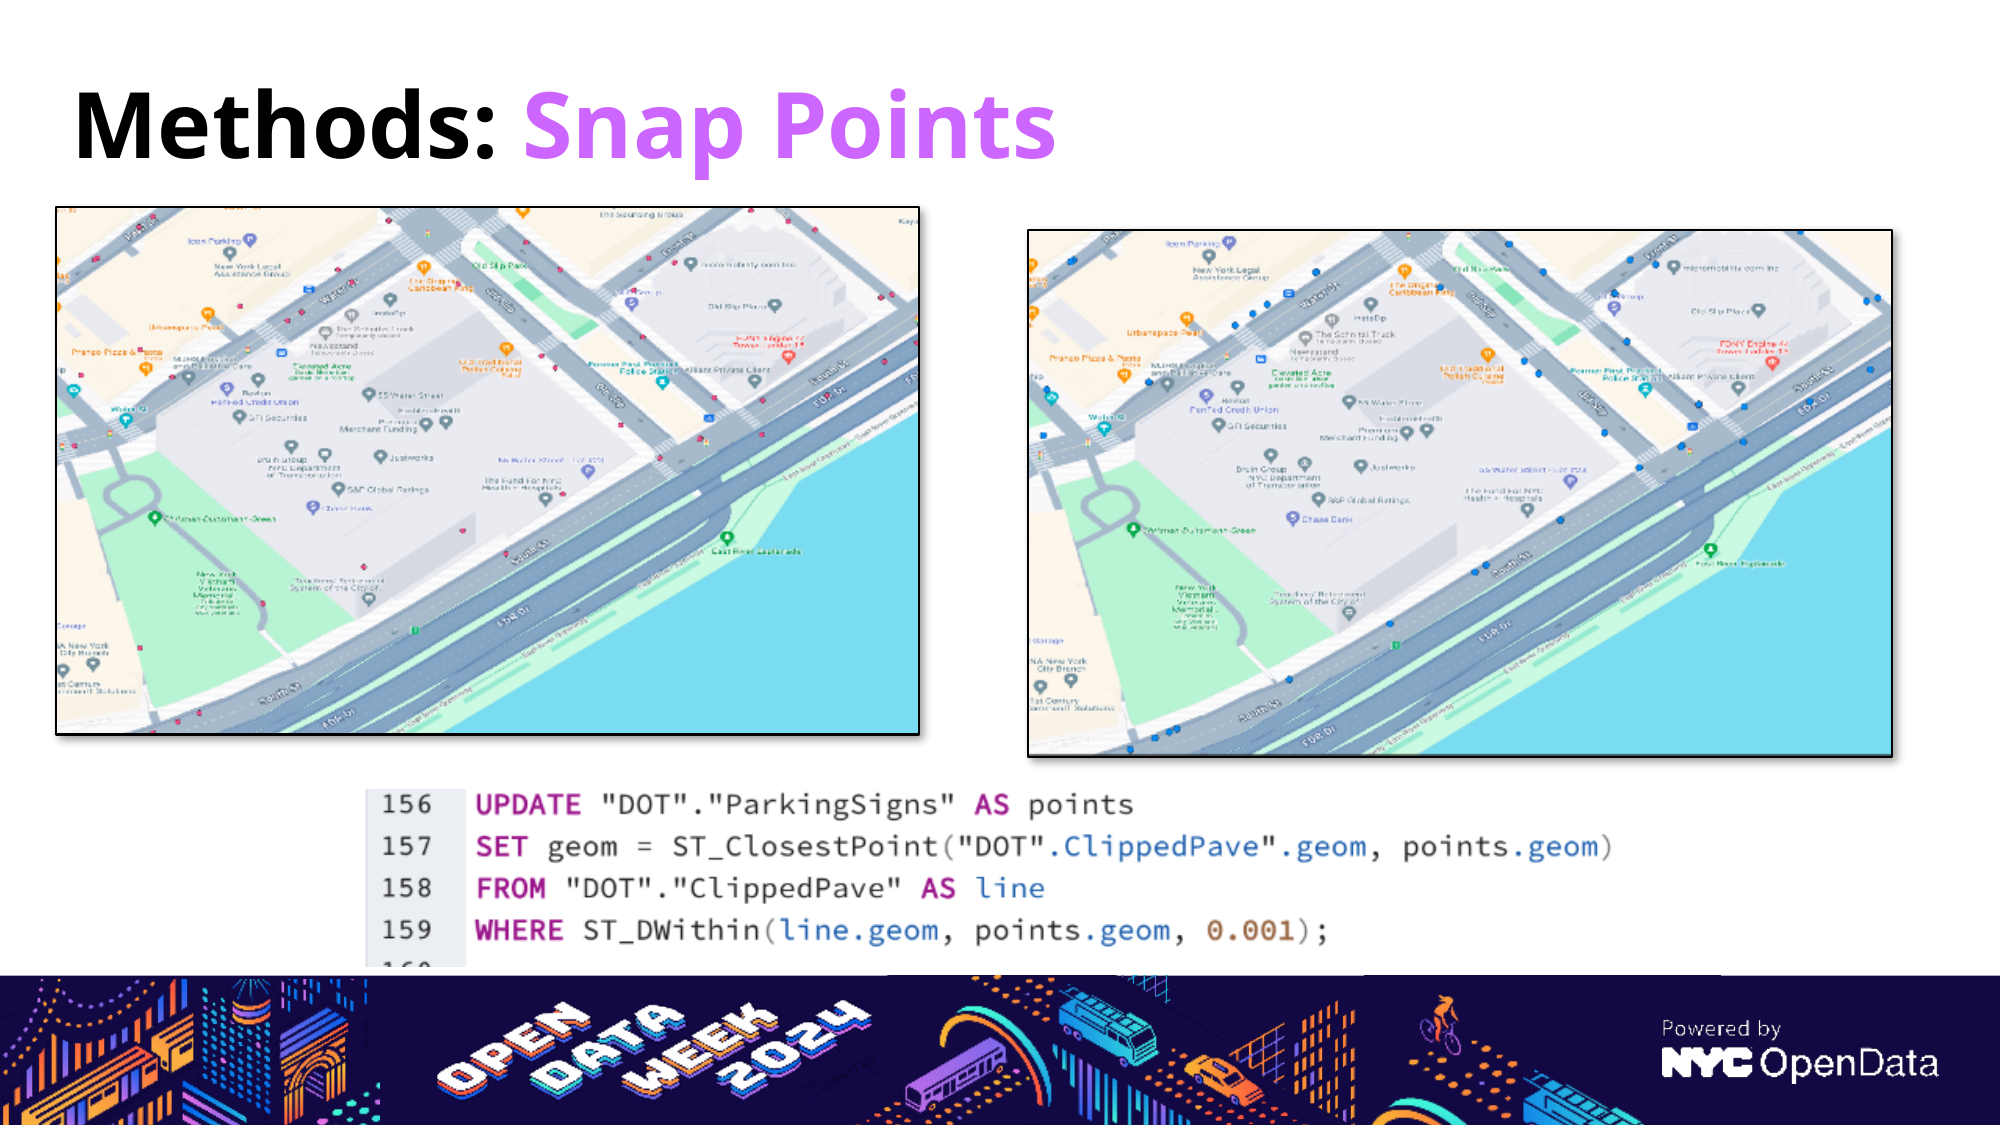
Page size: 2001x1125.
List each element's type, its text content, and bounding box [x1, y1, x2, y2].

picture [1028, 230, 1891, 756]
text_box Methods: Snap Points [56, 59, 1863, 187]
picture [436, 975, 1939, 1125]
picture [0, 979, 380, 1125]
picture [56, 208, 919, 734]
picture [365, 789, 1635, 967]
